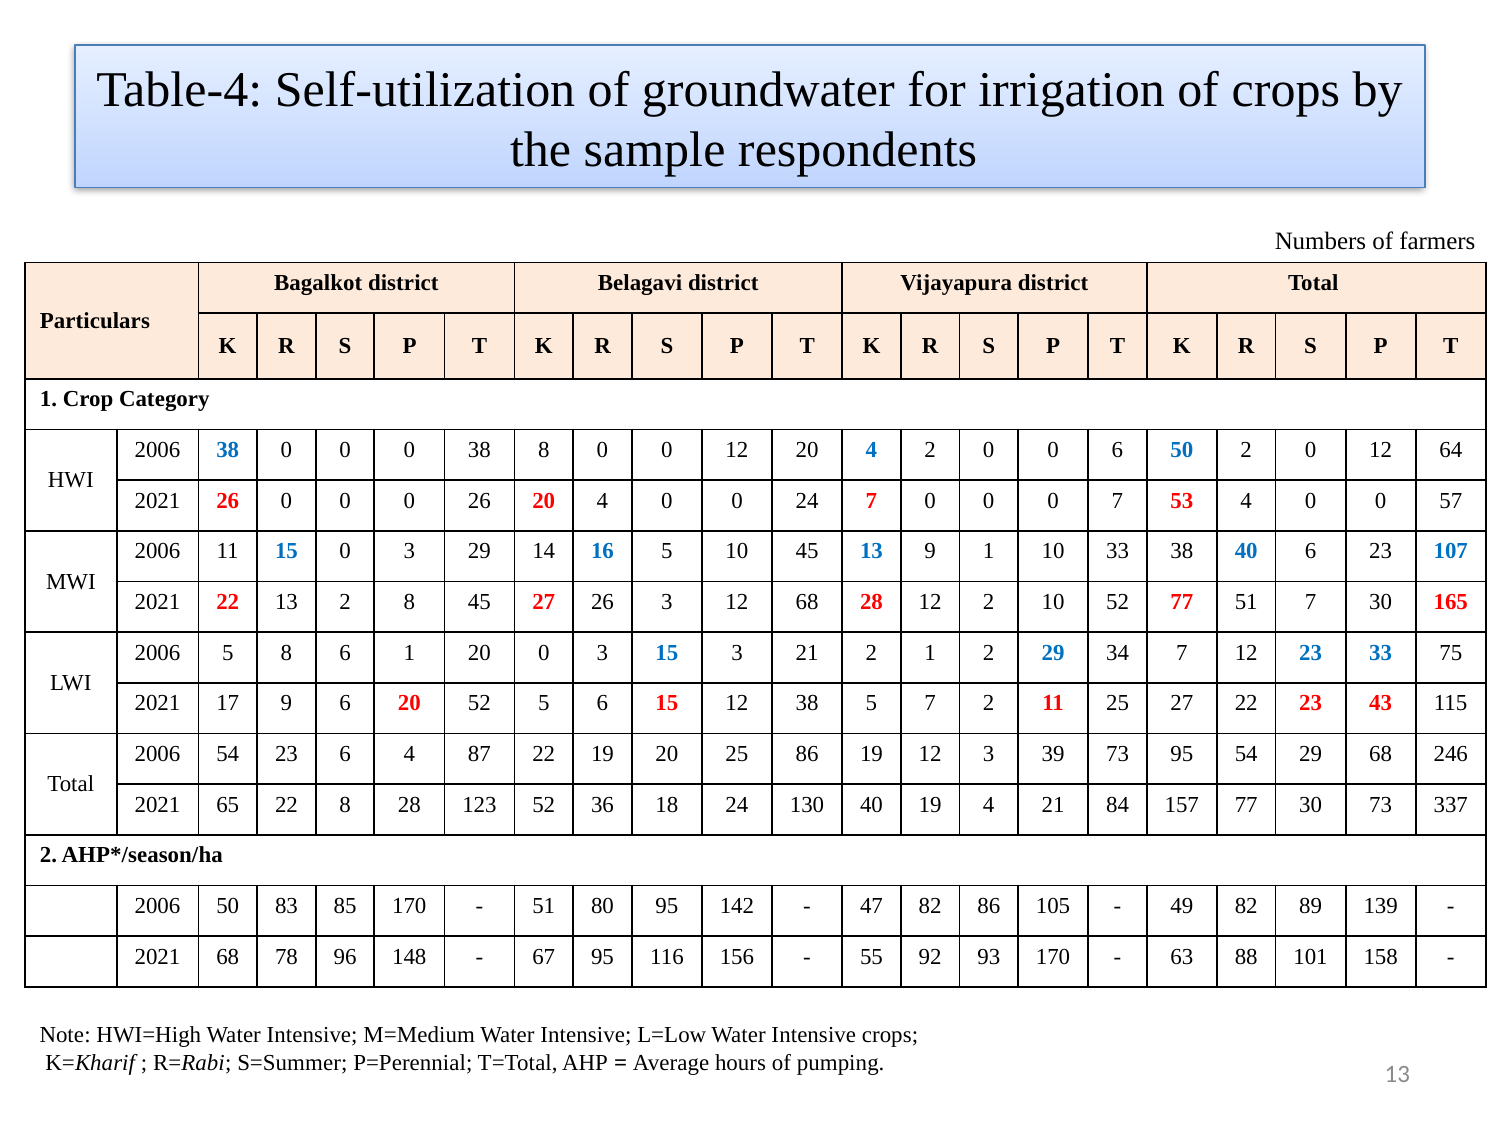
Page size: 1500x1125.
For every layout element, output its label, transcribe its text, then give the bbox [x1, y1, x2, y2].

table_cell 12 [902, 734, 959, 783]
table_cell 337 [1417, 785, 1485, 834]
table_cell 19 [843, 734, 900, 783]
table_cell 165 [1417, 582, 1485, 631]
table_cell 0 [317, 481, 373, 530]
table_cell 3 [574, 633, 631, 682]
table_cell 12 [703, 430, 771, 479]
table_cell 170 [375, 886, 444, 935]
table_cell 63 [1148, 937, 1216, 986]
table_cell 170 [1019, 937, 1087, 986]
table_cell 19 [902, 785, 959, 834]
table_cell 5 [199, 633, 256, 682]
table_cell 92 [902, 937, 959, 986]
table_cell 51 [1218, 582, 1275, 631]
table_cell 15 [633, 633, 701, 682]
table_cell 23 [1276, 633, 1345, 682]
table_cell 22 [1218, 684, 1275, 733]
table_cell 0 [1347, 481, 1415, 530]
table_cell 6 [317, 734, 373, 783]
table_cell 12 [902, 582, 959, 631]
table_cell K [515, 314, 572, 378]
table_cell 38 [199, 430, 256, 479]
table_cell P [703, 314, 771, 378]
table_cell 45 [773, 532, 841, 581]
table_cell 38 [1148, 532, 1216, 581]
table_cell T [773, 314, 841, 378]
table_cell 52 [515, 785, 572, 834]
table_cell 27 [515, 582, 572, 631]
table_cell 28 [375, 785, 444, 834]
table_cell - [1089, 886, 1146, 935]
table_cell - [1417, 937, 1485, 986]
table_cell 107 [1417, 532, 1485, 581]
table_cell 10 [1019, 532, 1087, 581]
table_cell 49 [1148, 886, 1216, 935]
table_cell 20 [773, 430, 841, 479]
table_cell 0 [1276, 481, 1345, 530]
table_cell 26 [574, 582, 631, 631]
table_cell R [1218, 314, 1275, 378]
table_cell 16 [574, 532, 631, 581]
table_cell 25 [703, 734, 771, 783]
table_cell 29 [1276, 734, 1345, 783]
table_cell R [574, 314, 631, 378]
table_cell 33 [1347, 633, 1415, 682]
table_cell 3 [633, 582, 701, 631]
table_cell 2021 [118, 937, 198, 986]
table_cell 51 [515, 886, 572, 935]
table_cell 83 [258, 886, 315, 935]
table_cell 25 [1089, 684, 1146, 733]
table_cell 0 [375, 430, 444, 479]
table_cell 55 [843, 937, 900, 986]
table_cell 7 [843, 481, 900, 530]
table_cell 139 [1347, 886, 1415, 935]
table_cell 21 [1019, 785, 1087, 834]
table_cell 54 [199, 734, 256, 783]
table_cell 130 [773, 785, 841, 834]
table_cell R [902, 314, 959, 378]
table_cell 0 [574, 430, 631, 479]
table_cell 2006 [118, 734, 198, 783]
table_cell 4 [1218, 481, 1275, 530]
table_cell 40 [1218, 532, 1275, 581]
table_cell 23 [258, 734, 315, 783]
table_cell 80 [574, 886, 631, 935]
table_cell 2 [960, 684, 1017, 733]
table_header Particulars [26, 263, 198, 378]
table_cell 0 [633, 481, 701, 530]
table_cell 4 [843, 430, 900, 479]
table_cell 6 [1089, 430, 1146, 479]
table_cell 20 [633, 734, 701, 783]
table_cell 89 [1276, 886, 1345, 935]
table_cell 0 [633, 430, 701, 479]
table_cell 101 [1276, 937, 1345, 986]
table_cell 12 [703, 582, 771, 631]
table_cell - [1089, 937, 1146, 986]
table_cell 105 [1019, 886, 1087, 935]
table_cell 0 [1276, 430, 1345, 479]
table_cell 22 [515, 734, 572, 783]
table_cell R [258, 314, 315, 378]
table_cell 2006 [118, 886, 198, 935]
table_cell 2. AHP*/season/ha [26, 836, 1485, 885]
table_cell 21 [773, 633, 841, 682]
table_header Belagavi district [515, 263, 841, 312]
table_cell 12 [1347, 430, 1415, 479]
table_cell 53 [1148, 481, 1216, 530]
table_cell 9 [902, 532, 959, 581]
table_cell 0 [1019, 481, 1087, 530]
table_cell 24 [703, 785, 771, 834]
text_box Note: HWI=High Water Intensive; M=Medium Water Intensive; L=Low Water Intensive crops; K=Kharif ; R=Rabi; S=Summer; P=Perennial; T=Total, AHP = Average hours of pumping. [24, 1012, 1450, 1083]
table_cell 1 [960, 532, 1017, 581]
table_cell P [1019, 314, 1087, 378]
table_cell 0 [375, 481, 444, 530]
table_cell 28 [843, 582, 900, 631]
table_cell 2 [317, 582, 373, 631]
table_cell 7 [902, 684, 959, 733]
table_cell 54 [1218, 734, 1275, 783]
table_cell 0 [317, 532, 373, 581]
table_cell 40 [843, 785, 900, 834]
table_cell 0 [1019, 430, 1087, 479]
table_header Total [1148, 263, 1485, 312]
table_cell 5 [633, 532, 701, 581]
table_cell 73 [1347, 785, 1415, 834]
table_cell 86 [960, 886, 1017, 935]
table_cell Total [26, 734, 116, 834]
table_cell 8 [515, 430, 572, 479]
table_cell 43 [1347, 684, 1415, 733]
table_cell 67 [515, 937, 572, 986]
table_cell 95 [633, 886, 701, 935]
table_cell 2021 [118, 785, 198, 834]
table_cell 14 [515, 532, 572, 581]
table_cell 88 [1218, 937, 1275, 986]
table_cell - [773, 886, 841, 935]
table_cell 2021 [118, 582, 198, 631]
table_cell K [1148, 314, 1216, 378]
table_cell 116 [633, 937, 701, 986]
table_cell 4 [574, 481, 631, 530]
table_cell 9 [258, 684, 315, 733]
table_cell 23 [1347, 532, 1415, 581]
table_cell 26 [199, 481, 256, 530]
table_cell 68 [773, 582, 841, 631]
title Table-4: Self-utilization of groundwater for irrigation of crops by the sample respondents [74, 44, 1426, 188]
table_cell - [445, 886, 514, 935]
table_cell T [445, 314, 514, 378]
table_cell 29 [445, 532, 514, 581]
table_cell 2 [1218, 430, 1275, 479]
table_cell 2021 [118, 684, 198, 733]
table_cell - [773, 937, 841, 986]
table_cell 77 [1218, 785, 1275, 834]
table_cell 34 [1089, 633, 1146, 682]
table_cell 26 [445, 481, 514, 530]
table_cell 11 [1019, 684, 1087, 733]
table_cell 85 [317, 886, 373, 935]
table_cell 7 [1089, 481, 1146, 530]
table_cell 13 [258, 582, 315, 631]
table_cell 8 [258, 633, 315, 682]
table_cell 148 [375, 937, 444, 986]
table_cell MWI [26, 532, 116, 631]
table_cell 78 [258, 937, 315, 986]
table_cell 2006 [118, 633, 198, 682]
table_cell 36 [574, 785, 631, 834]
table_cell 95 [574, 937, 631, 986]
table_cell 3 [703, 633, 771, 682]
table_cell 77 [1148, 582, 1216, 631]
table_cell 65 [199, 785, 256, 834]
table_cell 13 [843, 532, 900, 581]
table_cell 4 [375, 734, 444, 783]
table_cell 4 [960, 785, 1017, 834]
table_cell 18 [633, 785, 701, 834]
table_cell P [1347, 314, 1415, 378]
slide_number 13 [1074, 1042, 1425, 1103]
table_cell 12 [1218, 633, 1275, 682]
table_cell K [199, 314, 256, 378]
table_cell 22 [199, 582, 256, 631]
table_cell 10 [1019, 582, 1087, 631]
table_cell 68 [1347, 734, 1415, 783]
table_cell 75 [1417, 633, 1485, 682]
table_cell 115 [1417, 684, 1485, 733]
table_cell 0 [515, 633, 572, 682]
table_cell P [375, 314, 444, 378]
table_cell 8 [317, 785, 373, 834]
table_cell 24 [773, 481, 841, 530]
table_cell 82 [1218, 886, 1275, 935]
table_cell 0 [703, 481, 771, 530]
table_cell 30 [1347, 582, 1415, 631]
table_cell K [843, 314, 900, 378]
table_cell 27 [1148, 684, 1216, 733]
table_cell S [633, 314, 701, 378]
table_cell 96 [317, 937, 373, 986]
table_cell 7 [1148, 633, 1216, 682]
table_cell HWI [26, 430, 116, 530]
table_cell 38 [445, 430, 514, 479]
table_cell 2021 [118, 481, 198, 530]
table_cell [26, 886, 116, 935]
table_cell 0 [258, 430, 315, 479]
table_cell 86 [773, 734, 841, 783]
table_cell 123 [445, 785, 514, 834]
table_cell S [317, 314, 373, 378]
table_cell 2 [843, 633, 900, 682]
table_cell 142 [703, 886, 771, 935]
table_cell 93 [960, 937, 1017, 986]
table_cell 95 [1148, 734, 1216, 783]
table_cell 2006 [118, 430, 198, 479]
table_cell 68 [199, 937, 256, 986]
table_cell 82 [902, 886, 959, 935]
table_header Bagalkot district [199, 263, 514, 312]
table_header Vijayapura district [843, 263, 1146, 312]
table_cell 19 [574, 734, 631, 783]
table_cell 10 [703, 532, 771, 581]
table_cell 52 [445, 684, 514, 733]
table_cell 50 [199, 886, 256, 935]
table_cell 2 [960, 582, 1017, 631]
table_cell [26, 937, 116, 986]
table_cell 29 [1019, 633, 1087, 682]
table_cell 6 [317, 633, 373, 682]
table_cell - [1417, 886, 1485, 935]
table_cell T [1089, 314, 1146, 378]
table_cell 23 [1276, 684, 1345, 733]
table_cell S [960, 314, 1017, 378]
table_cell 33 [1089, 532, 1146, 581]
table_cell 5 [843, 684, 900, 733]
table_cell 17 [199, 684, 256, 733]
table_cell 47 [843, 886, 900, 935]
table_cell 3 [960, 734, 1017, 783]
table_cell 87 [445, 734, 514, 783]
table_cell 22 [258, 785, 315, 834]
table_cell 6 [574, 684, 631, 733]
table_cell 3 [375, 532, 444, 581]
table_cell 39 [1019, 734, 1087, 783]
table_cell 0 [960, 481, 1017, 530]
table_cell 158 [1347, 937, 1415, 986]
table_cell 20 [375, 684, 444, 733]
table_cell 2006 [118, 532, 198, 581]
table_cell 6 [317, 684, 373, 733]
text_box Numbers of farmers [1259, 217, 1497, 262]
table_cell 246 [1417, 734, 1485, 783]
table_cell 38 [773, 684, 841, 733]
table_cell T [1417, 314, 1485, 378]
table_cell 1 [375, 633, 444, 682]
table_cell 15 [258, 532, 315, 581]
table_cell 157 [1148, 785, 1216, 834]
table_cell S [1276, 314, 1345, 378]
table_cell 2 [902, 430, 959, 479]
table_cell 6 [1276, 532, 1345, 581]
table_cell 1 [902, 633, 959, 682]
table_cell 52 [1089, 582, 1146, 631]
table_cell - [445, 937, 514, 986]
table_cell 15 [633, 684, 701, 733]
table_cell 0 [960, 430, 1017, 479]
table_cell 64 [1417, 430, 1485, 479]
table_cell 156 [703, 937, 771, 986]
table_cell 0 [258, 481, 315, 530]
table_cell 8 [375, 582, 444, 631]
table_cell 0 [902, 481, 959, 530]
table_cell 2 [960, 633, 1017, 682]
table_cell 1. Crop Category [26, 380, 1485, 429]
table_cell 0 [317, 430, 373, 479]
table_cell 45 [445, 582, 514, 631]
table_cell 12 [703, 684, 771, 733]
table_cell 57 [1417, 481, 1485, 530]
table_cell LWI [26, 633, 116, 733]
table_cell 11 [199, 532, 256, 581]
table_cell 5 [515, 684, 572, 733]
table_cell 30 [1276, 785, 1345, 834]
table_cell 84 [1089, 785, 1146, 834]
table_cell 50 [1148, 430, 1216, 479]
table_cell 20 [445, 633, 514, 682]
table_cell 73 [1089, 734, 1146, 783]
table_cell 7 [1276, 582, 1345, 631]
table_cell 20 [515, 481, 572, 530]
